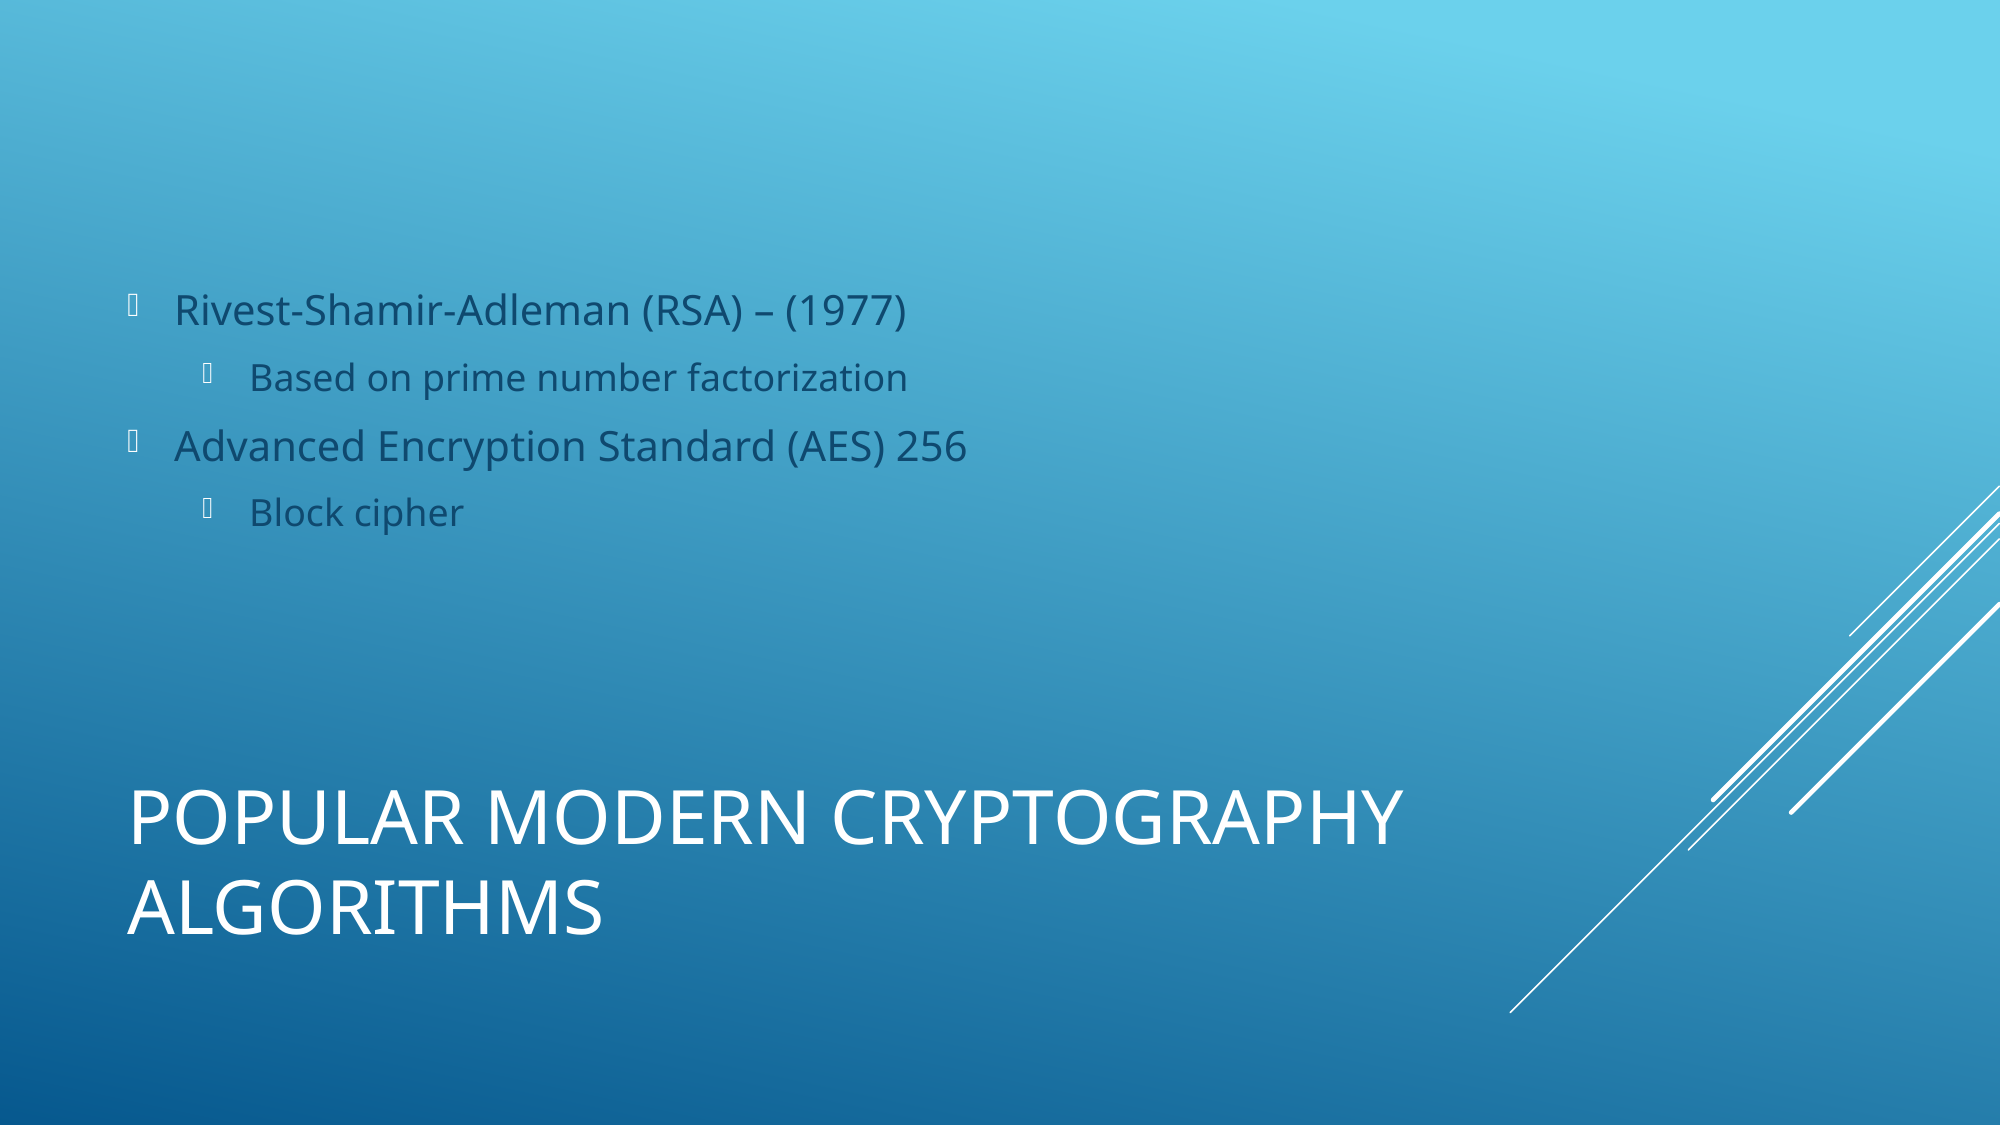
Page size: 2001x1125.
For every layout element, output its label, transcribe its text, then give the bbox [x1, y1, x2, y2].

list Rivest-Shamir-Adleman (RSA) – (1977) Based on prime number factorization Advanced Encryption Standard (AES) 256 Block cipher [112, 112, 1513, 706]
title Popular Modern cryptography algorithms [112, 736, 1513, 984]
